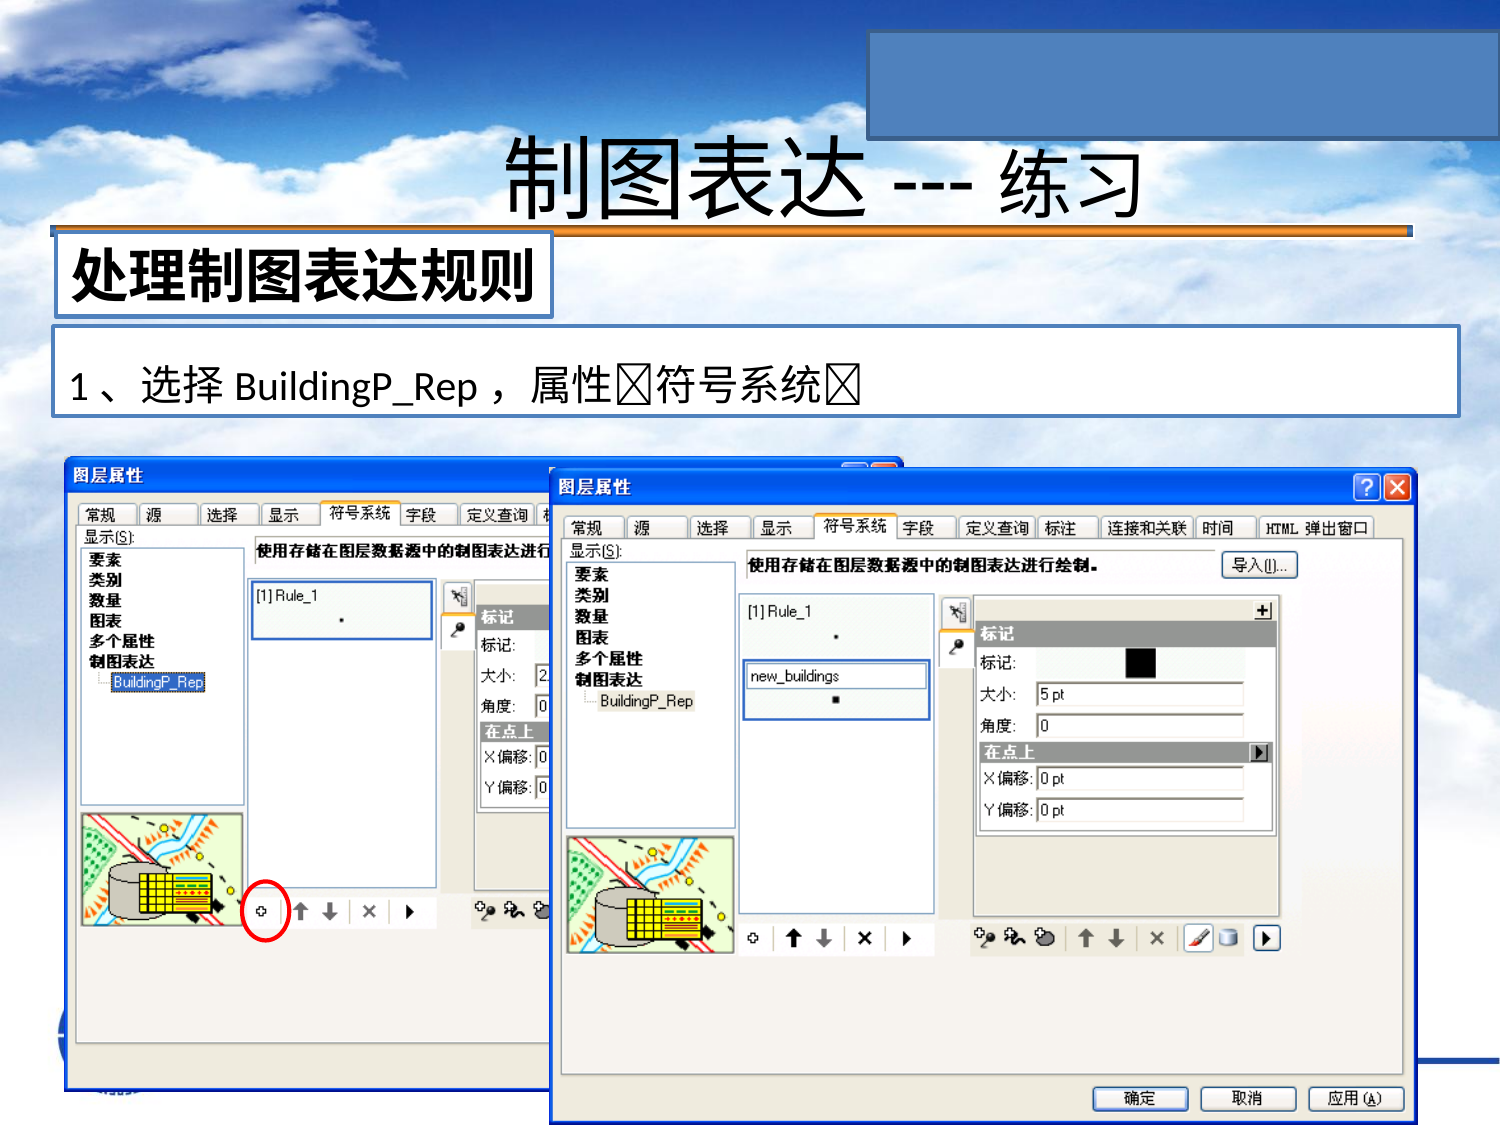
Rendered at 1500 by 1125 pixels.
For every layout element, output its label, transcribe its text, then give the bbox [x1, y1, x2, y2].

picture [49, 224, 1413, 238]
picture [0, 0, 1500, 1125]
text_box 1、选择BuildingP_Rep，属性符号系统 [51, 324, 1461, 418]
text_box 处理制图表达规则 [54, 247, 554, 319]
text_box 制图表达---练习 [149, 113, 1500, 302]
